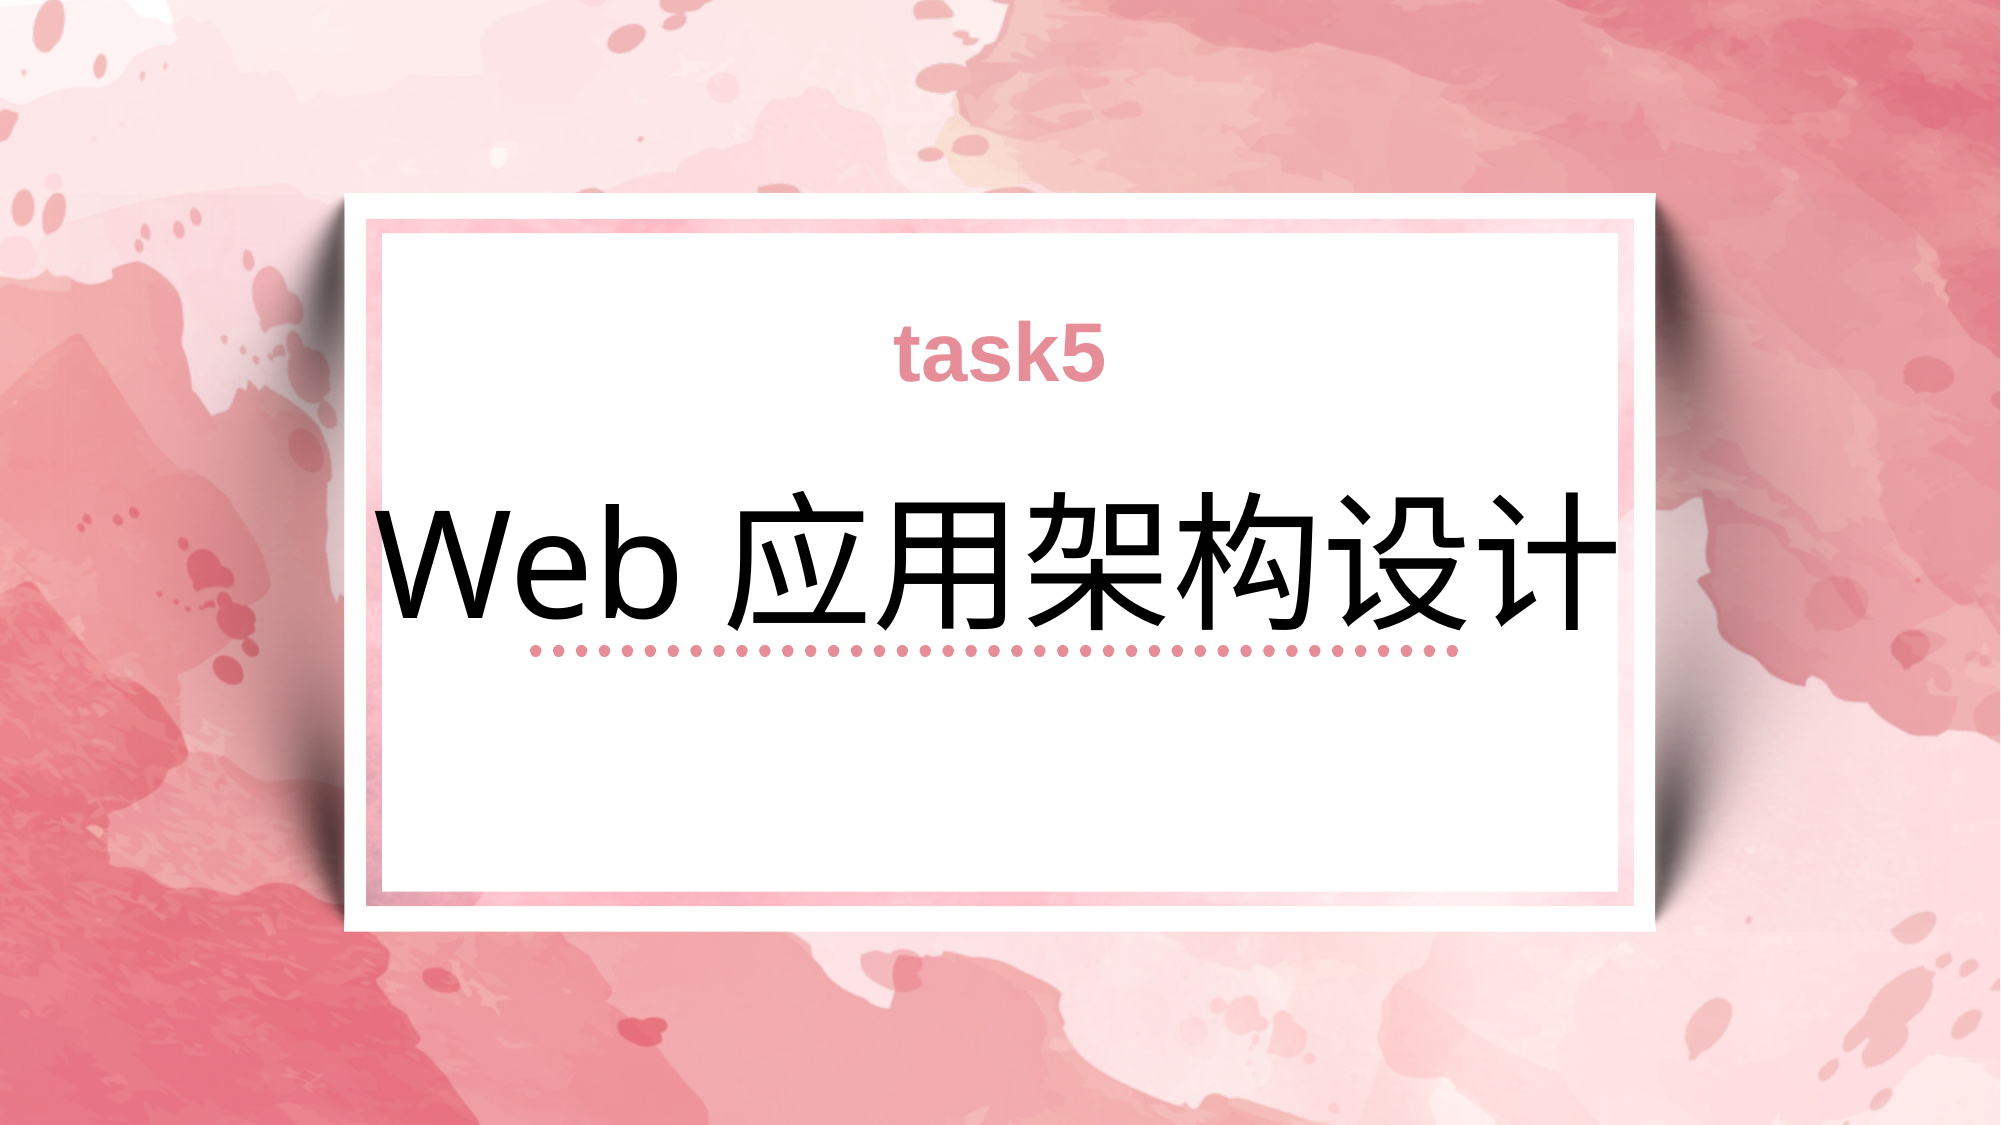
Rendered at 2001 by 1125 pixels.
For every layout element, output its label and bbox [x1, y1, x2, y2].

text_box [50, 193, 1950, 932]
picture [0, 0, 2001, 1125]
